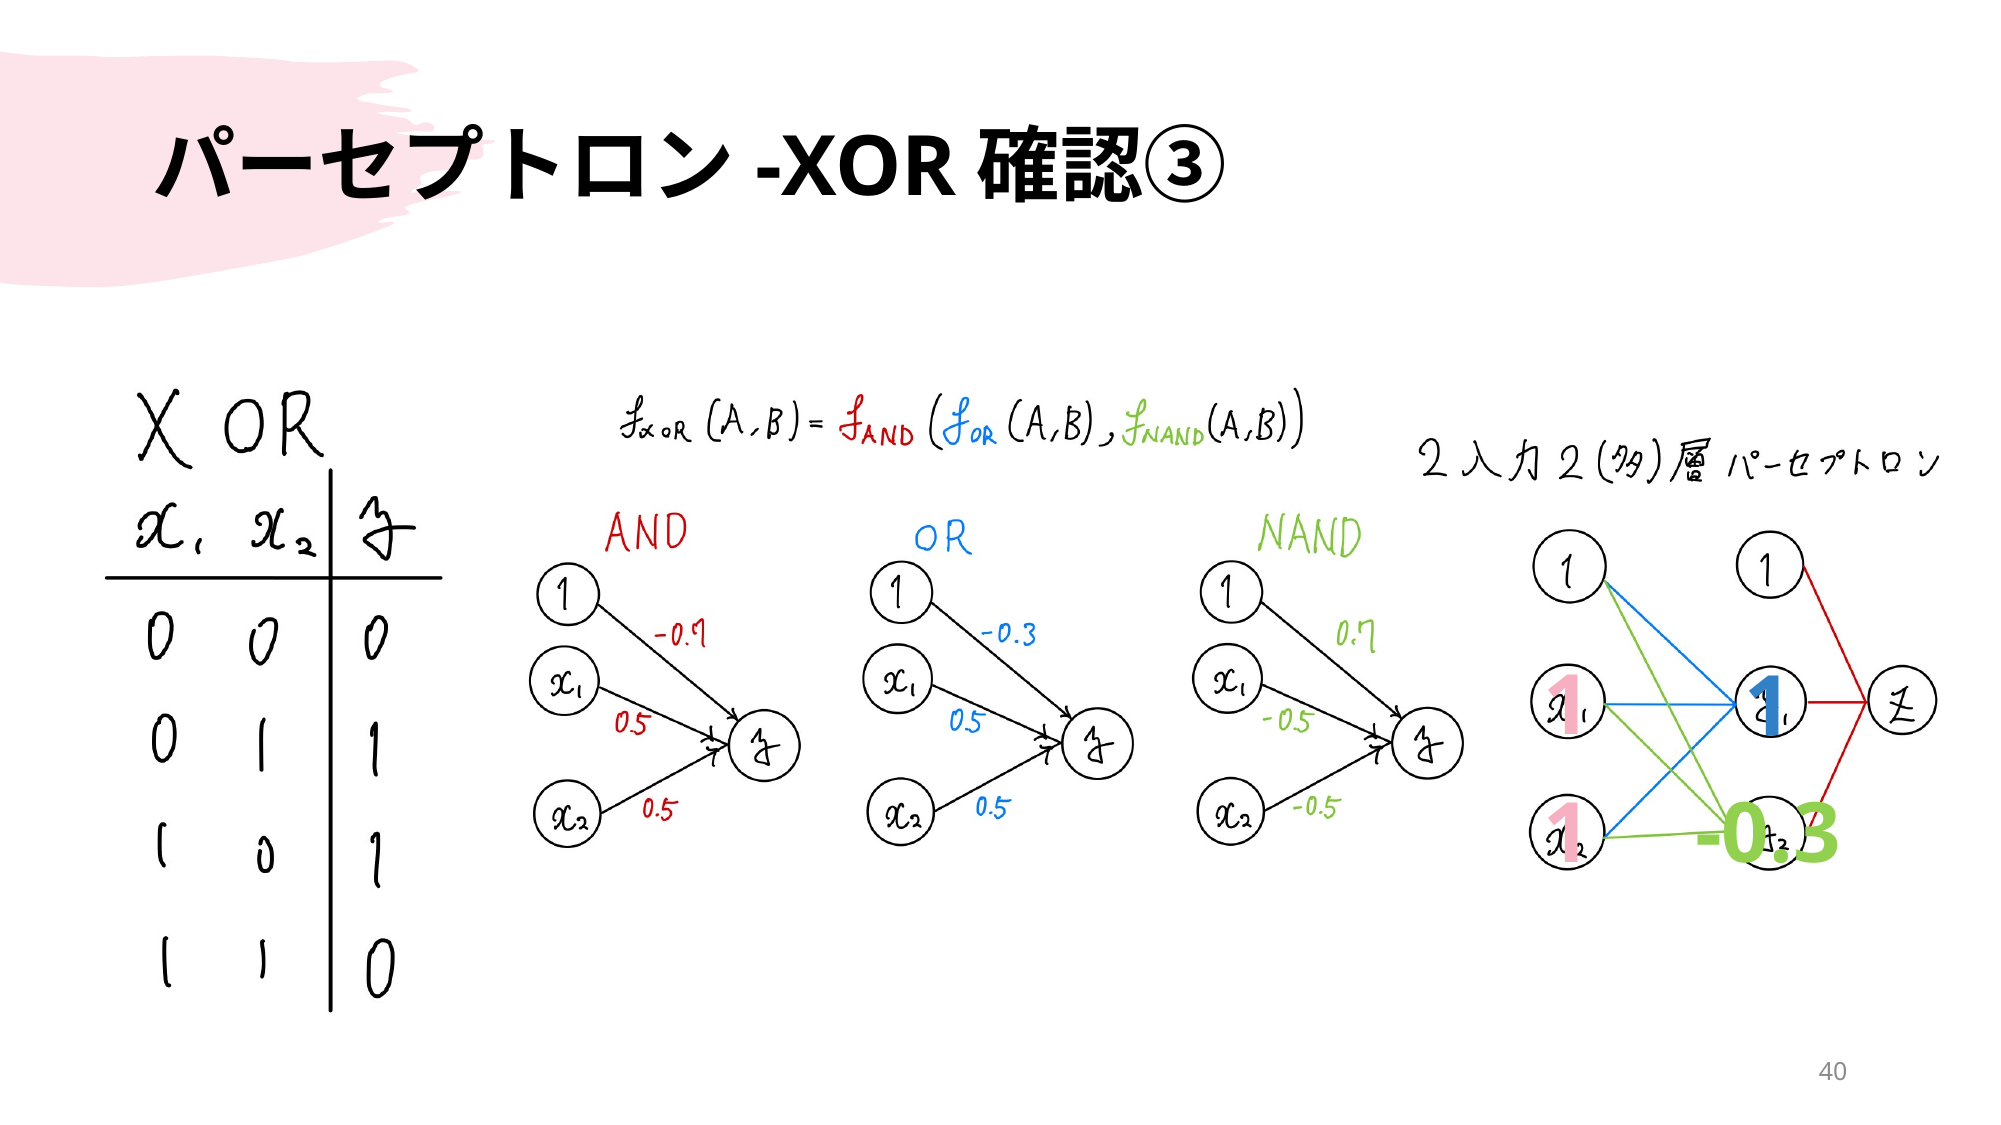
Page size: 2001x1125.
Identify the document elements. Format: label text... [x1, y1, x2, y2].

picture [511, 345, 1955, 931]
slide_number 40 [1412, 1042, 1863, 1103]
title パーセプトロン-XOR確認③ [137, 59, 1863, 278]
picture [14, 320, 465, 1103]
